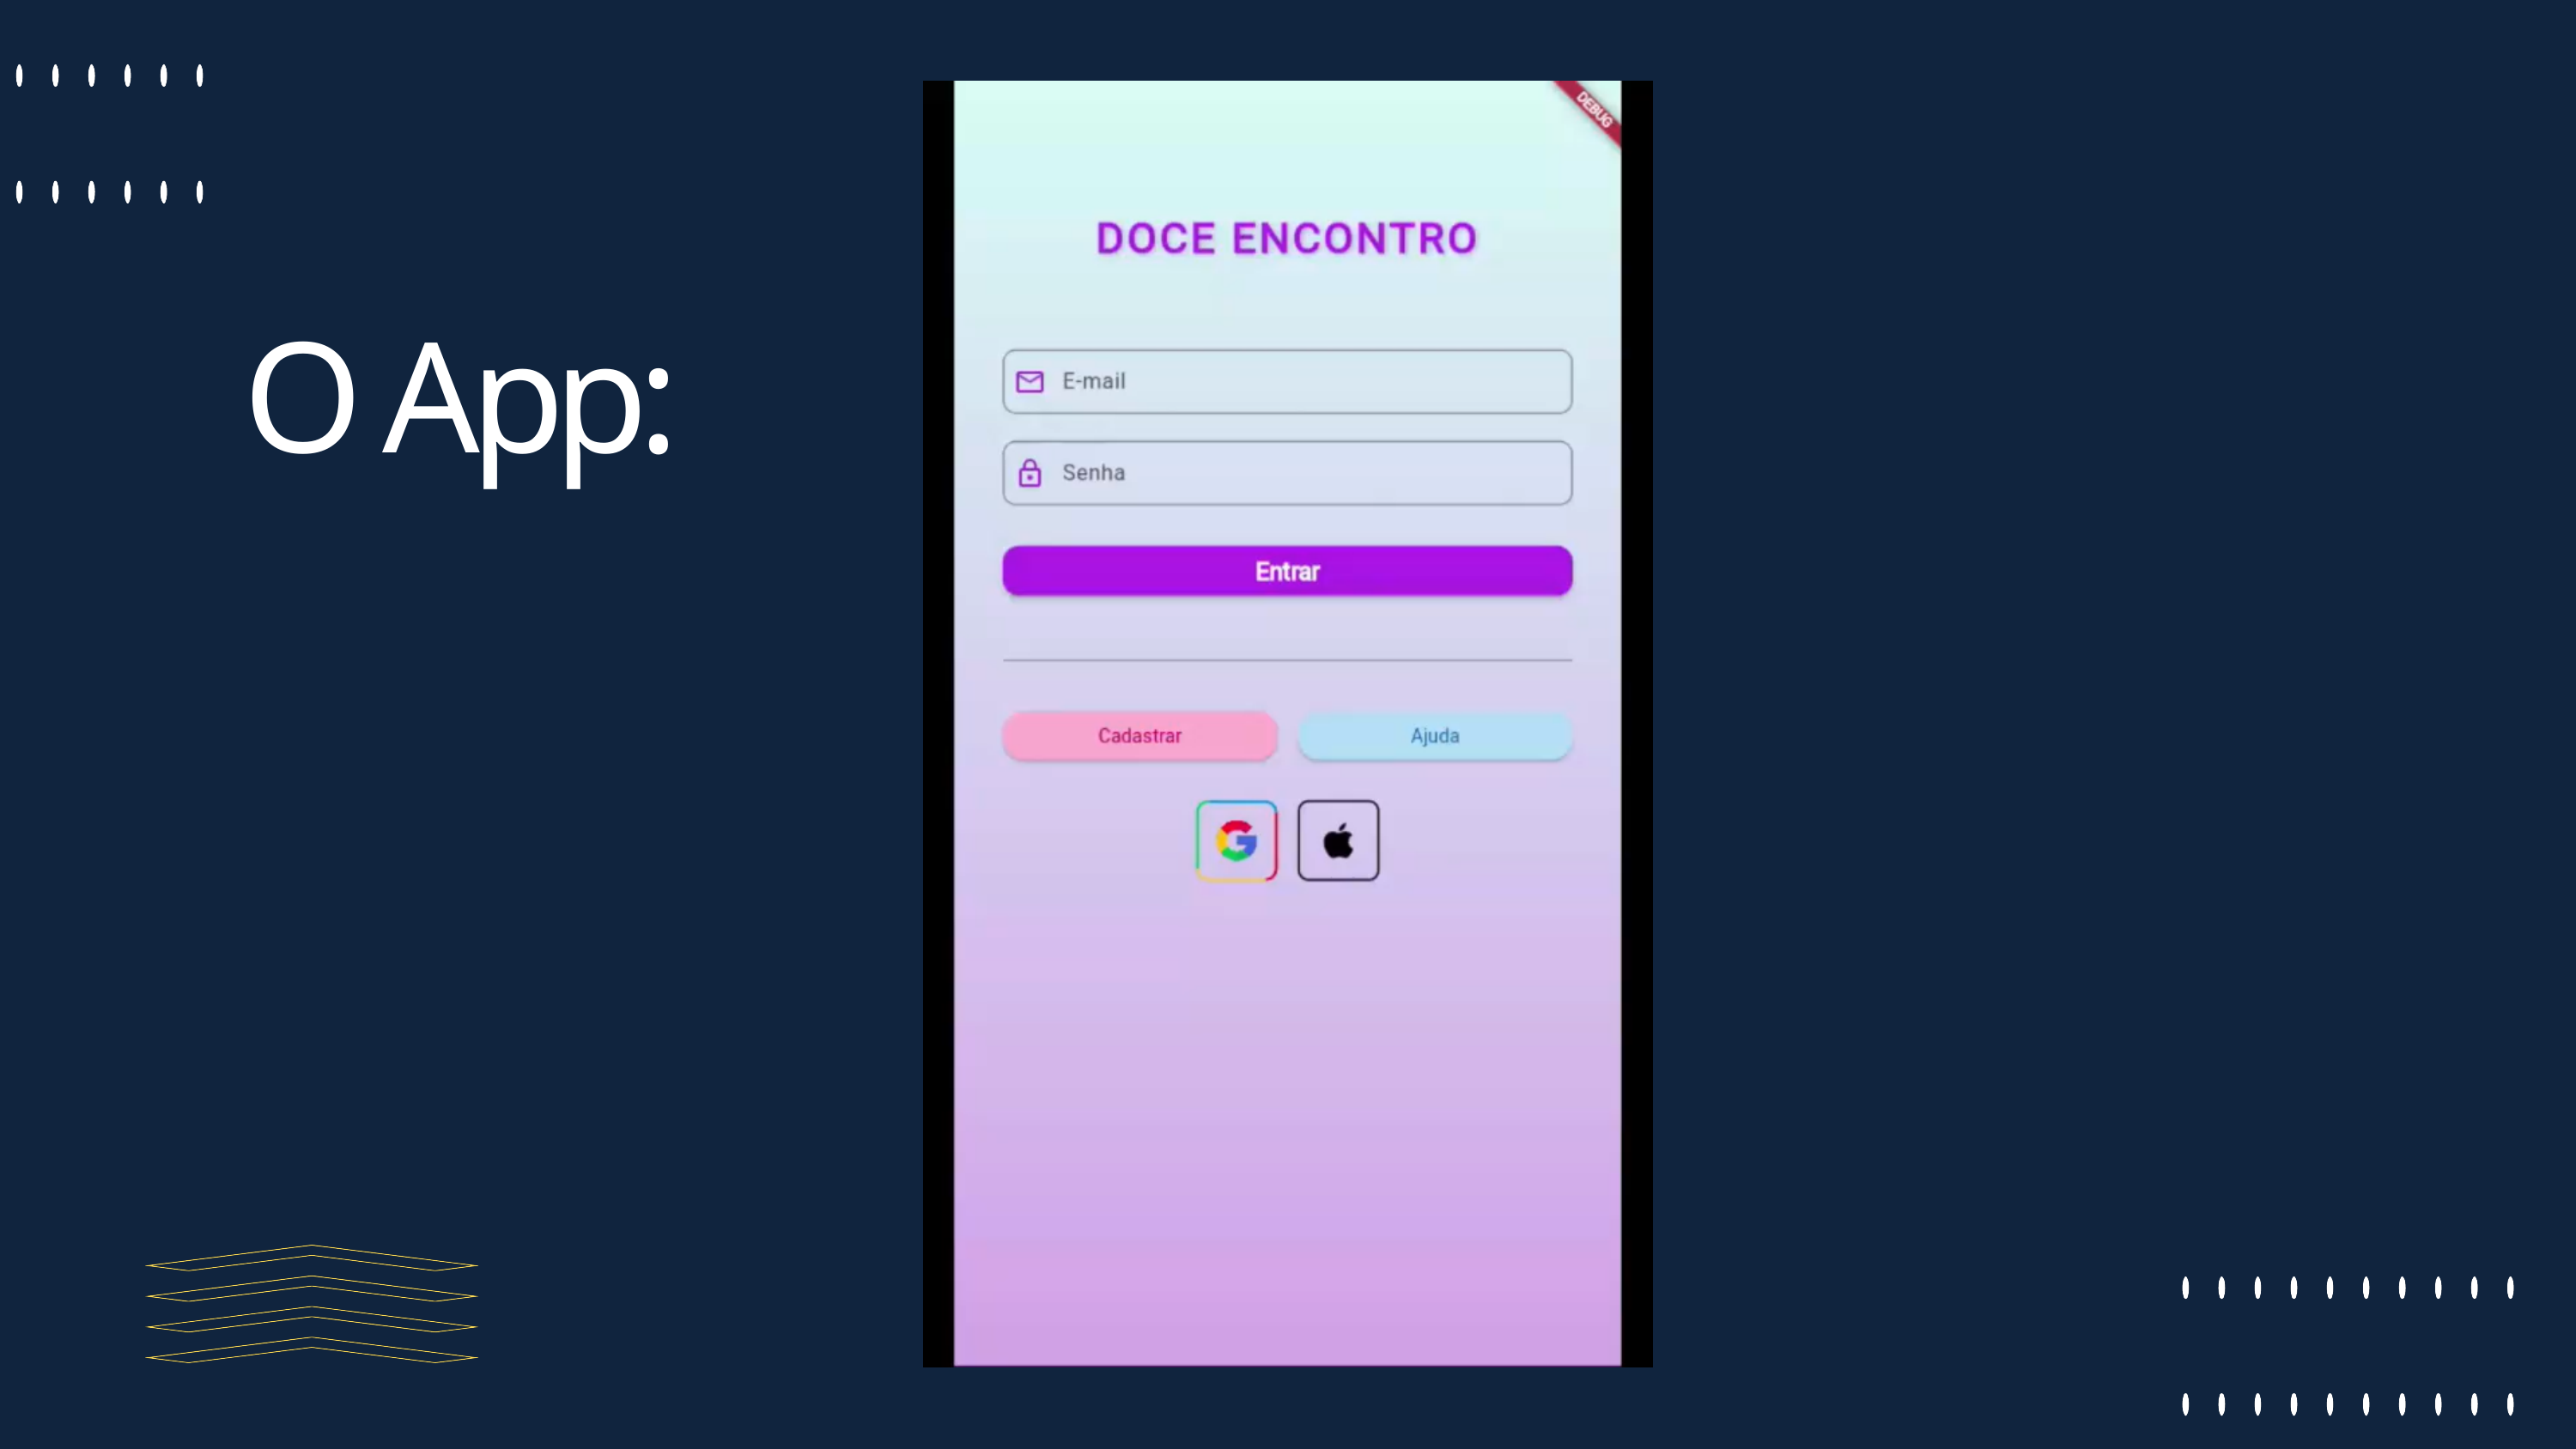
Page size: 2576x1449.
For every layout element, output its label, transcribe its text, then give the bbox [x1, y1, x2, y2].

text_box [2182, 1275, 2514, 1449]
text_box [922, 80, 1654, 1368]
text_box O App: [0, 359, 918, 484]
text_box [144, 1245, 479, 1363]
text_box [0, 0, 204, 204]
